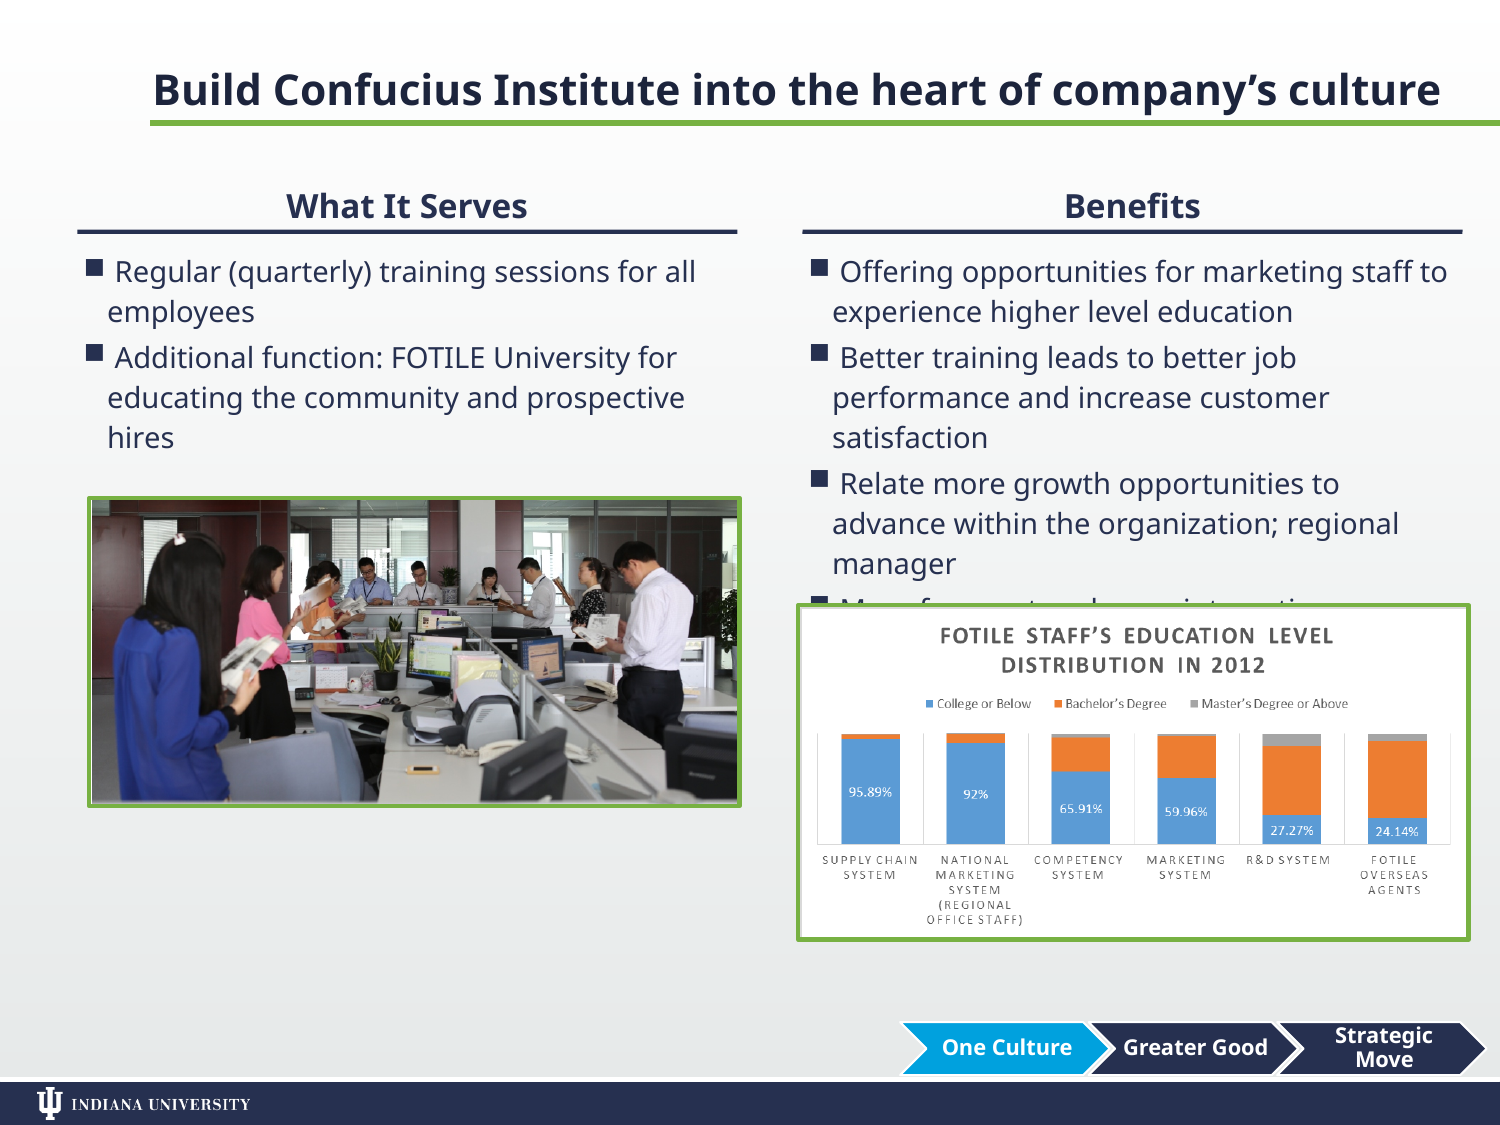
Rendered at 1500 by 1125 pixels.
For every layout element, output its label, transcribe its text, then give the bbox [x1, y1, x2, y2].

picture [37, 1087, 250, 1123]
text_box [77, 187, 738, 232]
picture [799, 607, 1467, 938]
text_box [802, 187, 1463, 232]
title Build Confucius Institute into the heart of company’s culture [137, 49, 1463, 123]
text_box Offering opportunities for marketing staff to experience higher level education Better training leads to better job performance and increase customer satisfaction Relate more growth opportunities to advance within the organization; regional manager More frequent and open interaction amongst different functions [803, 248, 1463, 603]
text_box Regular (quarterly) training sessions for all employees Additional function: FOTILE University for educating the community and prospective hires [79, 248, 738, 459]
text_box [899, 1022, 1487, 1076]
picture [91, 499, 738, 805]
